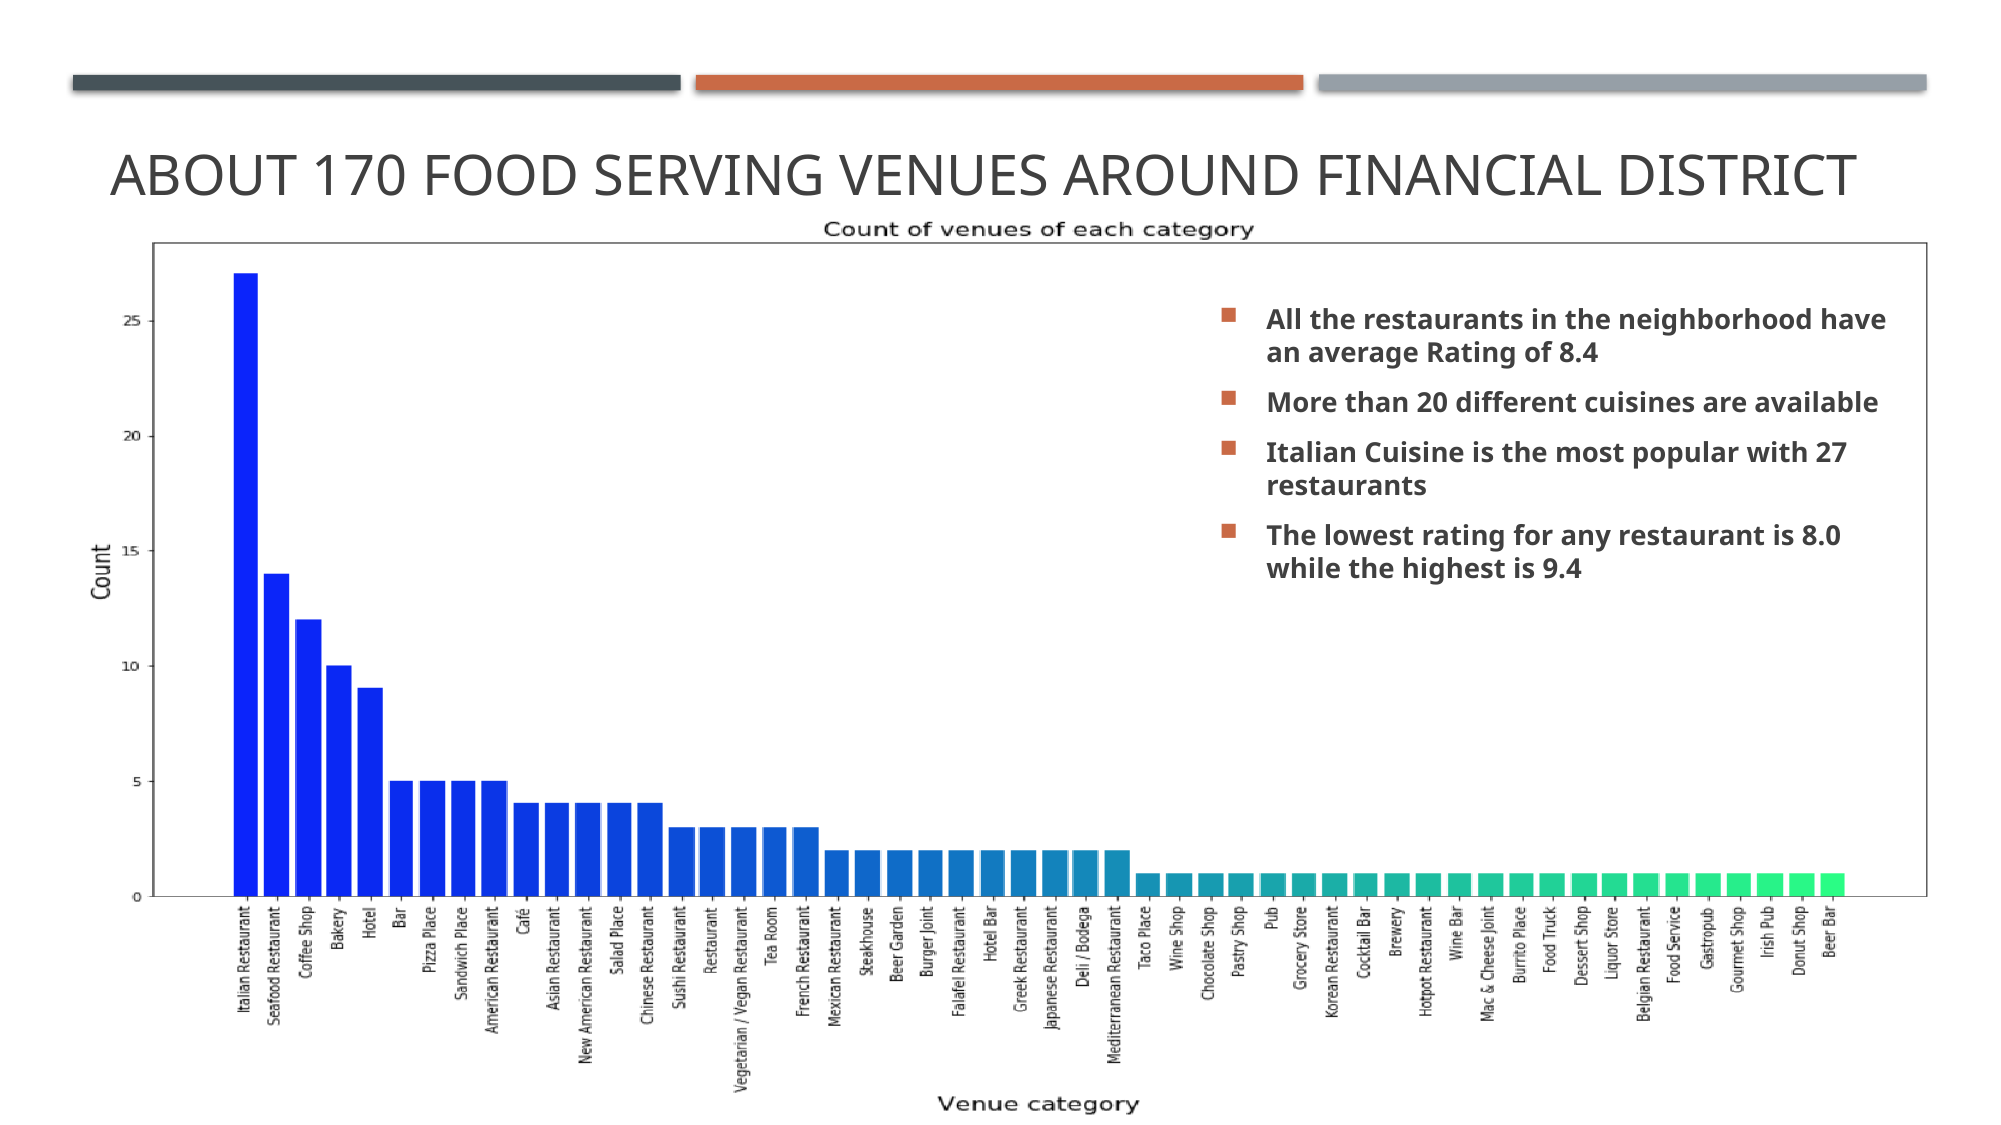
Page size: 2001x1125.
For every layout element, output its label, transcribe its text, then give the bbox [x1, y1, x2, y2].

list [45, 213, 1955, 1125]
title about 170 food serving venues around financial district [95, 115, 1905, 210]
